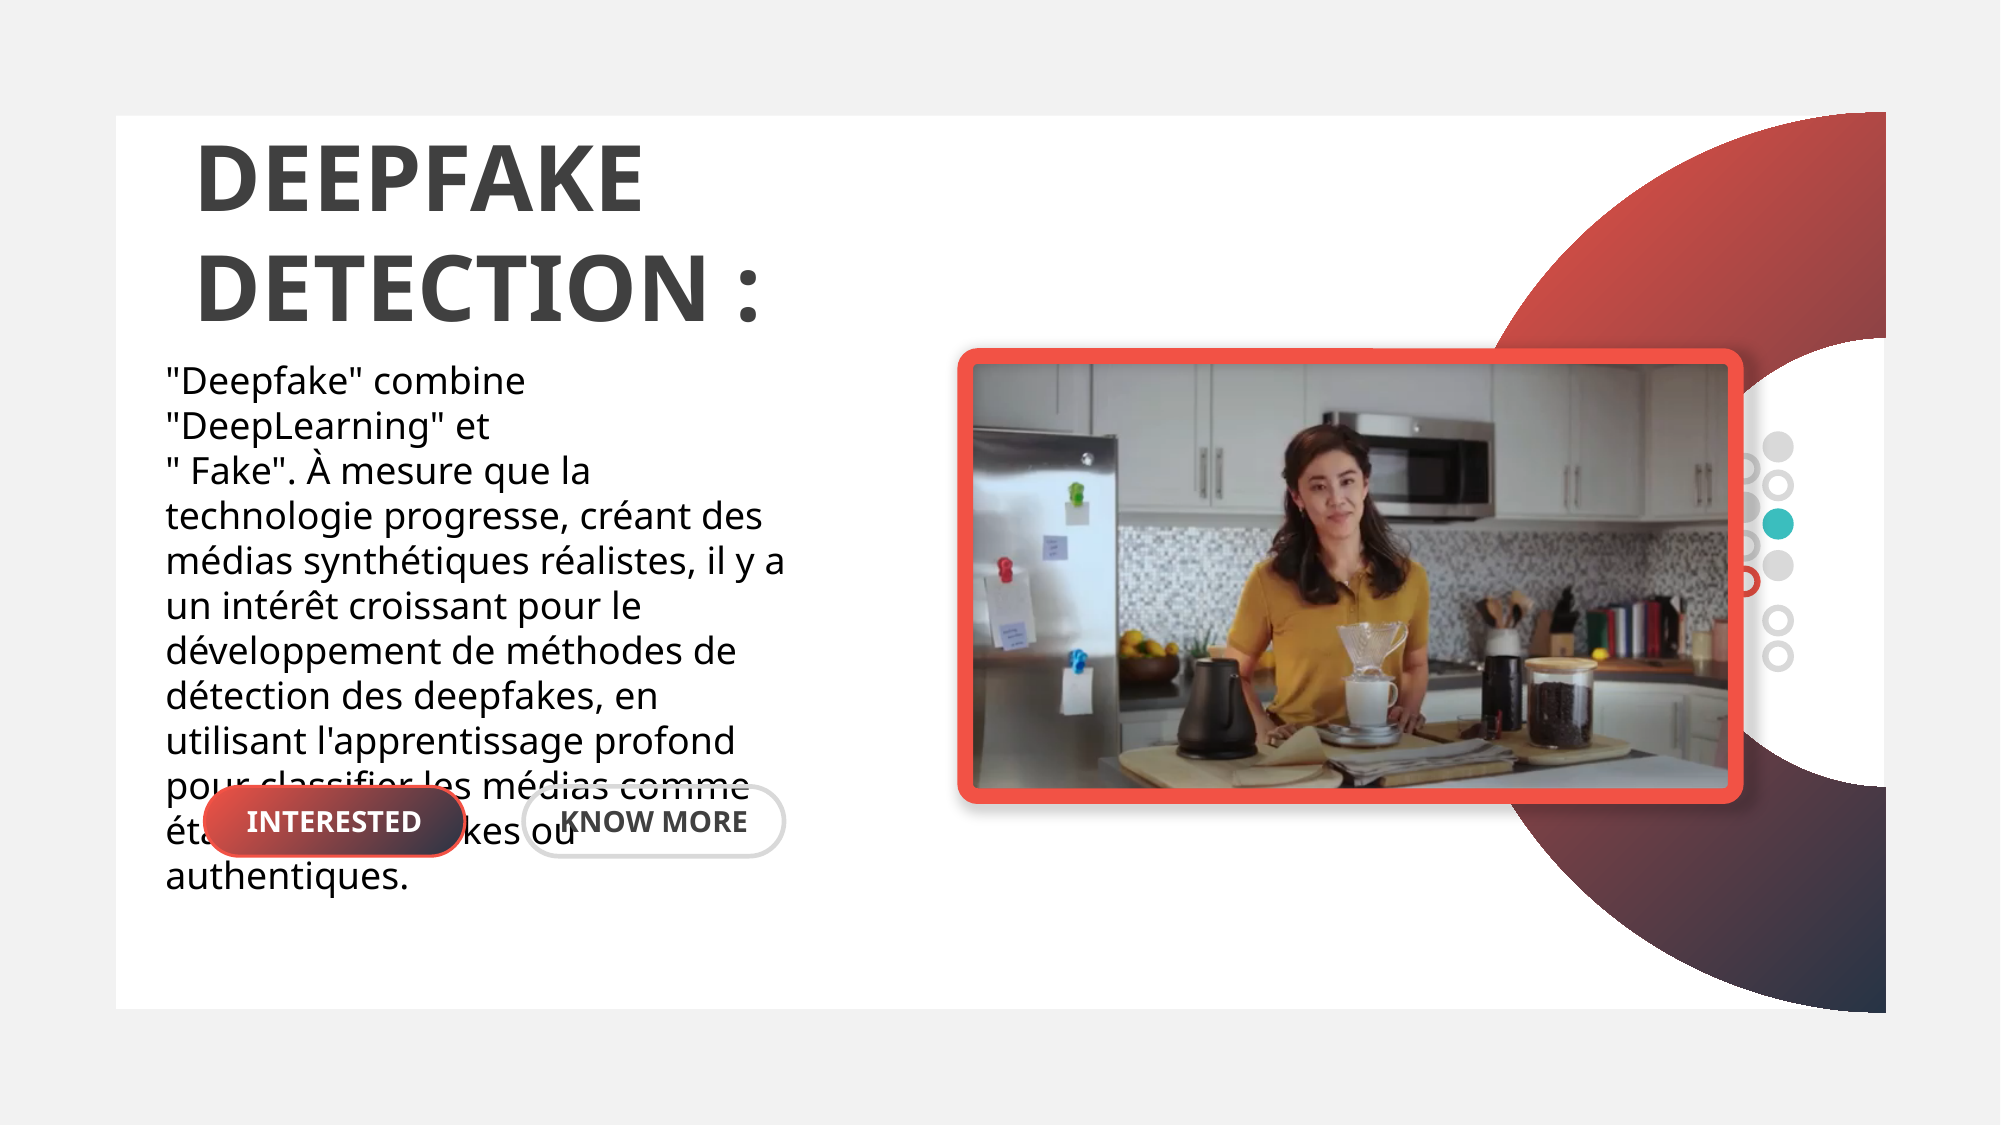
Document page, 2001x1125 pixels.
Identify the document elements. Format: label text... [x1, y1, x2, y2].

text_box [203, 785, 466, 858]
text_box KNOW MORE [532, 796, 775, 846]
text_box [1494, 110, 1887, 382]
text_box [1732, 431, 1794, 669]
text_box INTERESTED [213, 796, 456, 846]
text_box [522, 785, 786, 858]
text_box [969, 362, 1732, 791]
text_box [964, 355, 1737, 798]
text_box "Deepfake" combine "DeepLearning" et " Fake". À mesure que la technologie progresse, créant des médias synthétiques réalistes, il y a un intérêt croissant pour le développement de méthodes de détection des deepfakes, en utilisant l'apprentissage profond pour classifier les médias comme étant des deepfakes ou authentiques. [150, 349, 816, 905]
text_box DEEPFAKE DETECTION : [179, 112, 864, 347]
text_box [1515, 743, 1887, 1014]
